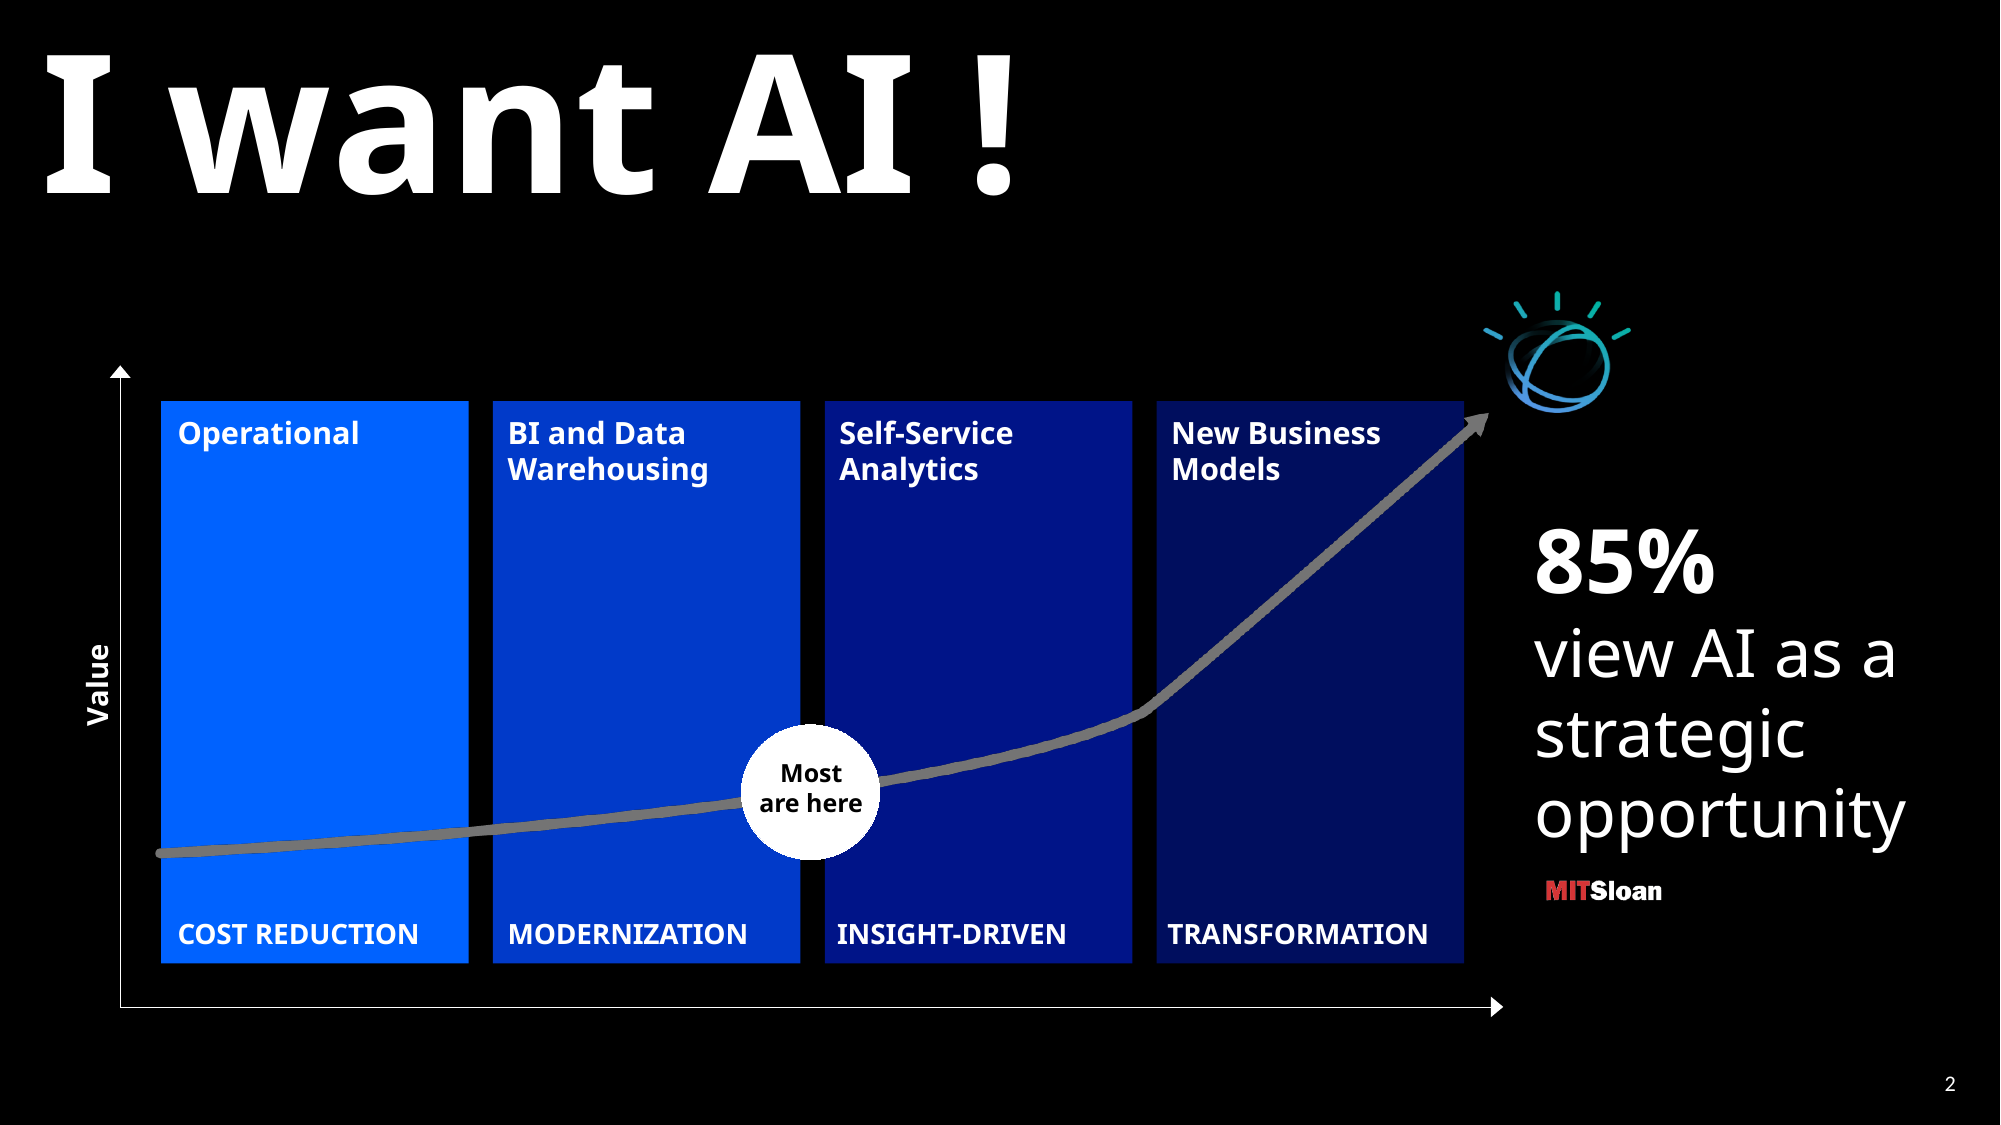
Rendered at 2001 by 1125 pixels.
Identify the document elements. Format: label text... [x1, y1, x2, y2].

text_box 85% view AI as a strategic opportunity [1520, 497, 1961, 859]
text_box [161, 936, 469, 964]
text_box COST REDUCTION [162, 936, 514, 957]
text_box MODERNIZATION [514, 936, 822, 957]
text_box [824, 957, 1133, 964]
picture [155, 290, 1631, 936]
text_box TRANSFORMATION [1152, 908, 1530, 957]
text_box Value [71, 420, 119, 950]
slide_number 2 [1943, 1068, 1957, 1097]
text_box [492, 957, 801, 964]
text_box [1156, 957, 1465, 964]
text_box I want AI ! [41, 26, 1961, 202]
picture [1546, 880, 1664, 901]
text_box INSIGHT-DRIVEN [822, 936, 1149, 957]
